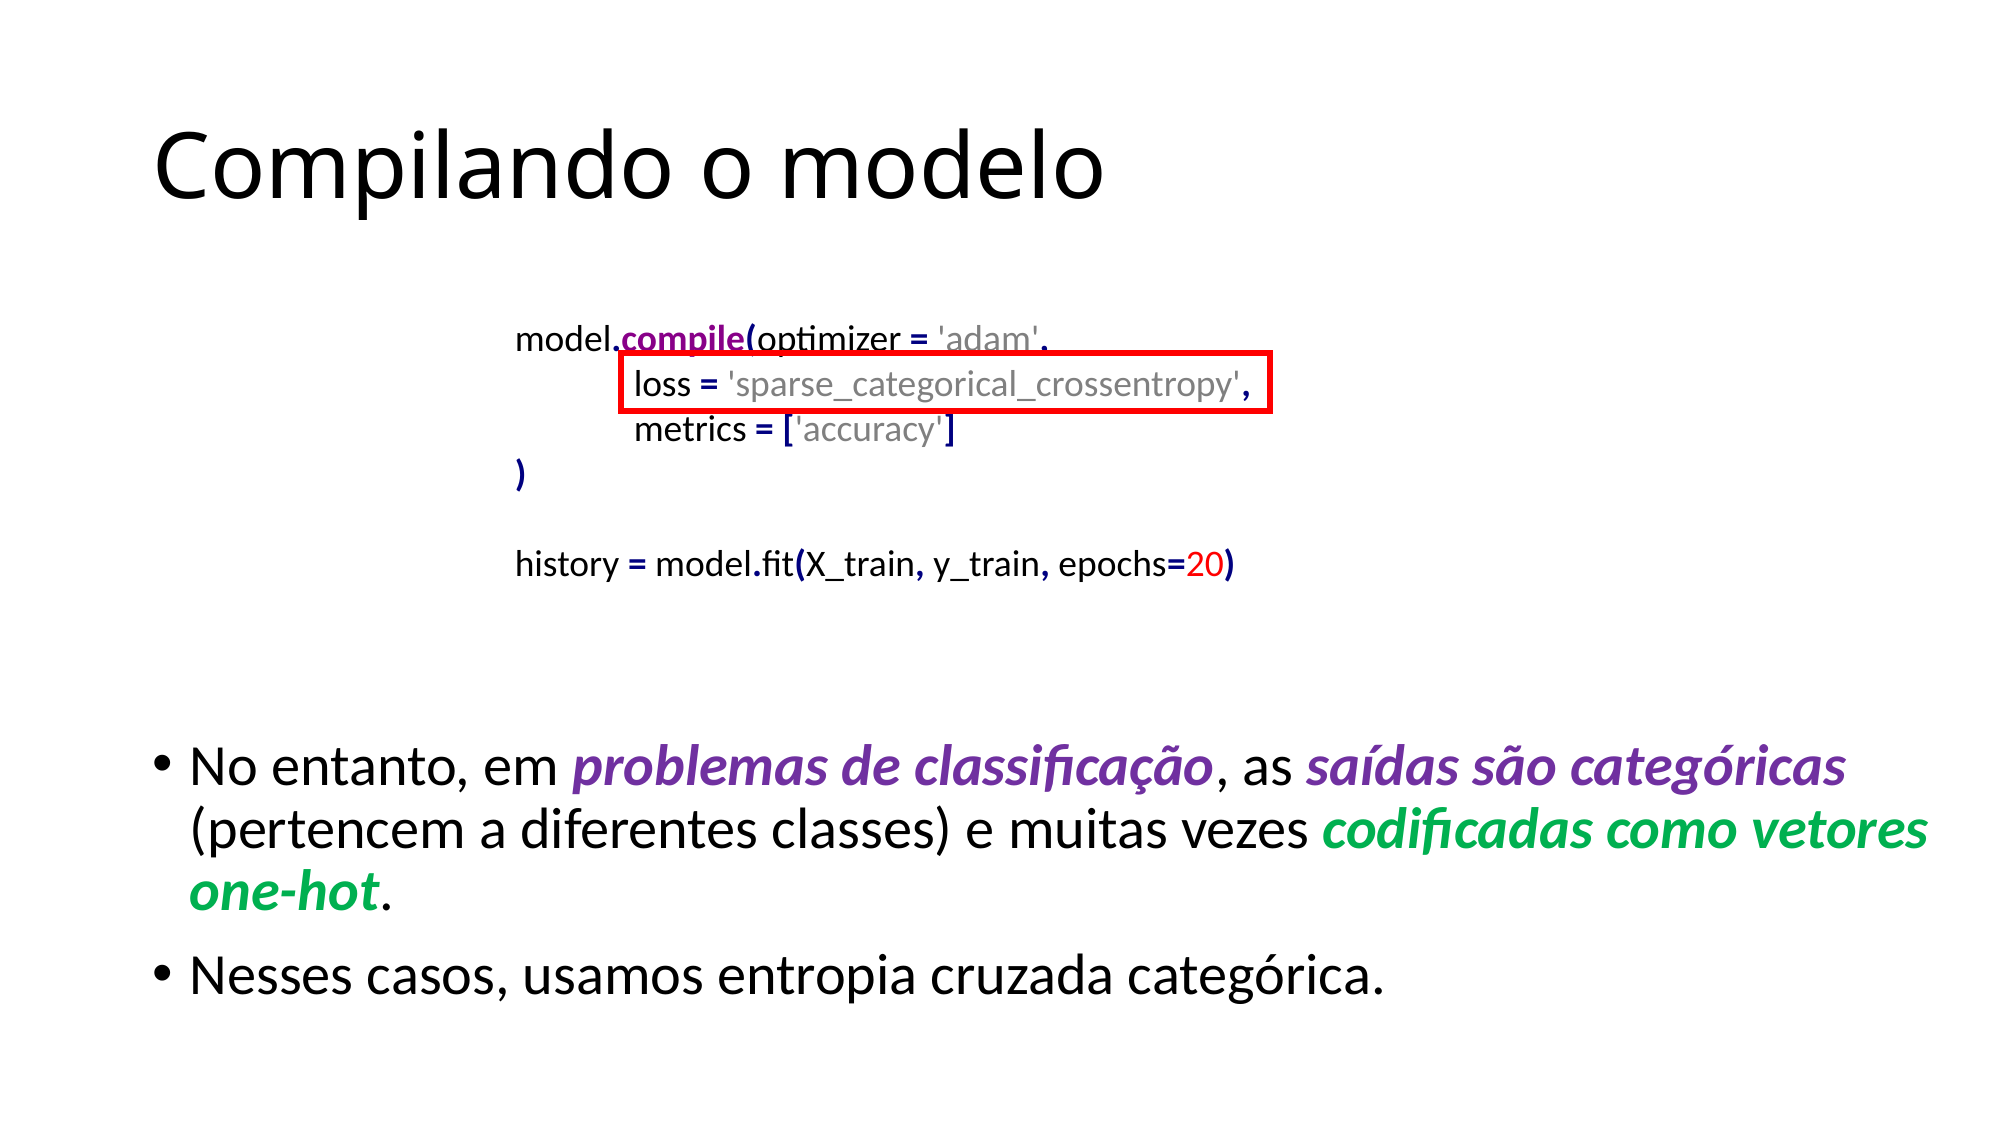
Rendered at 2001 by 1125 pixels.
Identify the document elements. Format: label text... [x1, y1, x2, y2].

text_box [620, 352, 1271, 412]
list No entanto, em problemas de classificação, as saídas são categóricas (pertencem a diferentes classes) e muitas vezes codificadas como vetores one-hot. Nesses casos, usamos entropia cruzada categórica. [137, 727, 1983, 1125]
title Compilando o modelo [137, 59, 1863, 278]
text_box model.compile(optimizer = 'adam', loss = 'sparse_categorical_crossentropy', metrics = ['accuracy'] ) history = model.fit(X_train, y_train, epochs=20) [500, 306, 1500, 592]
